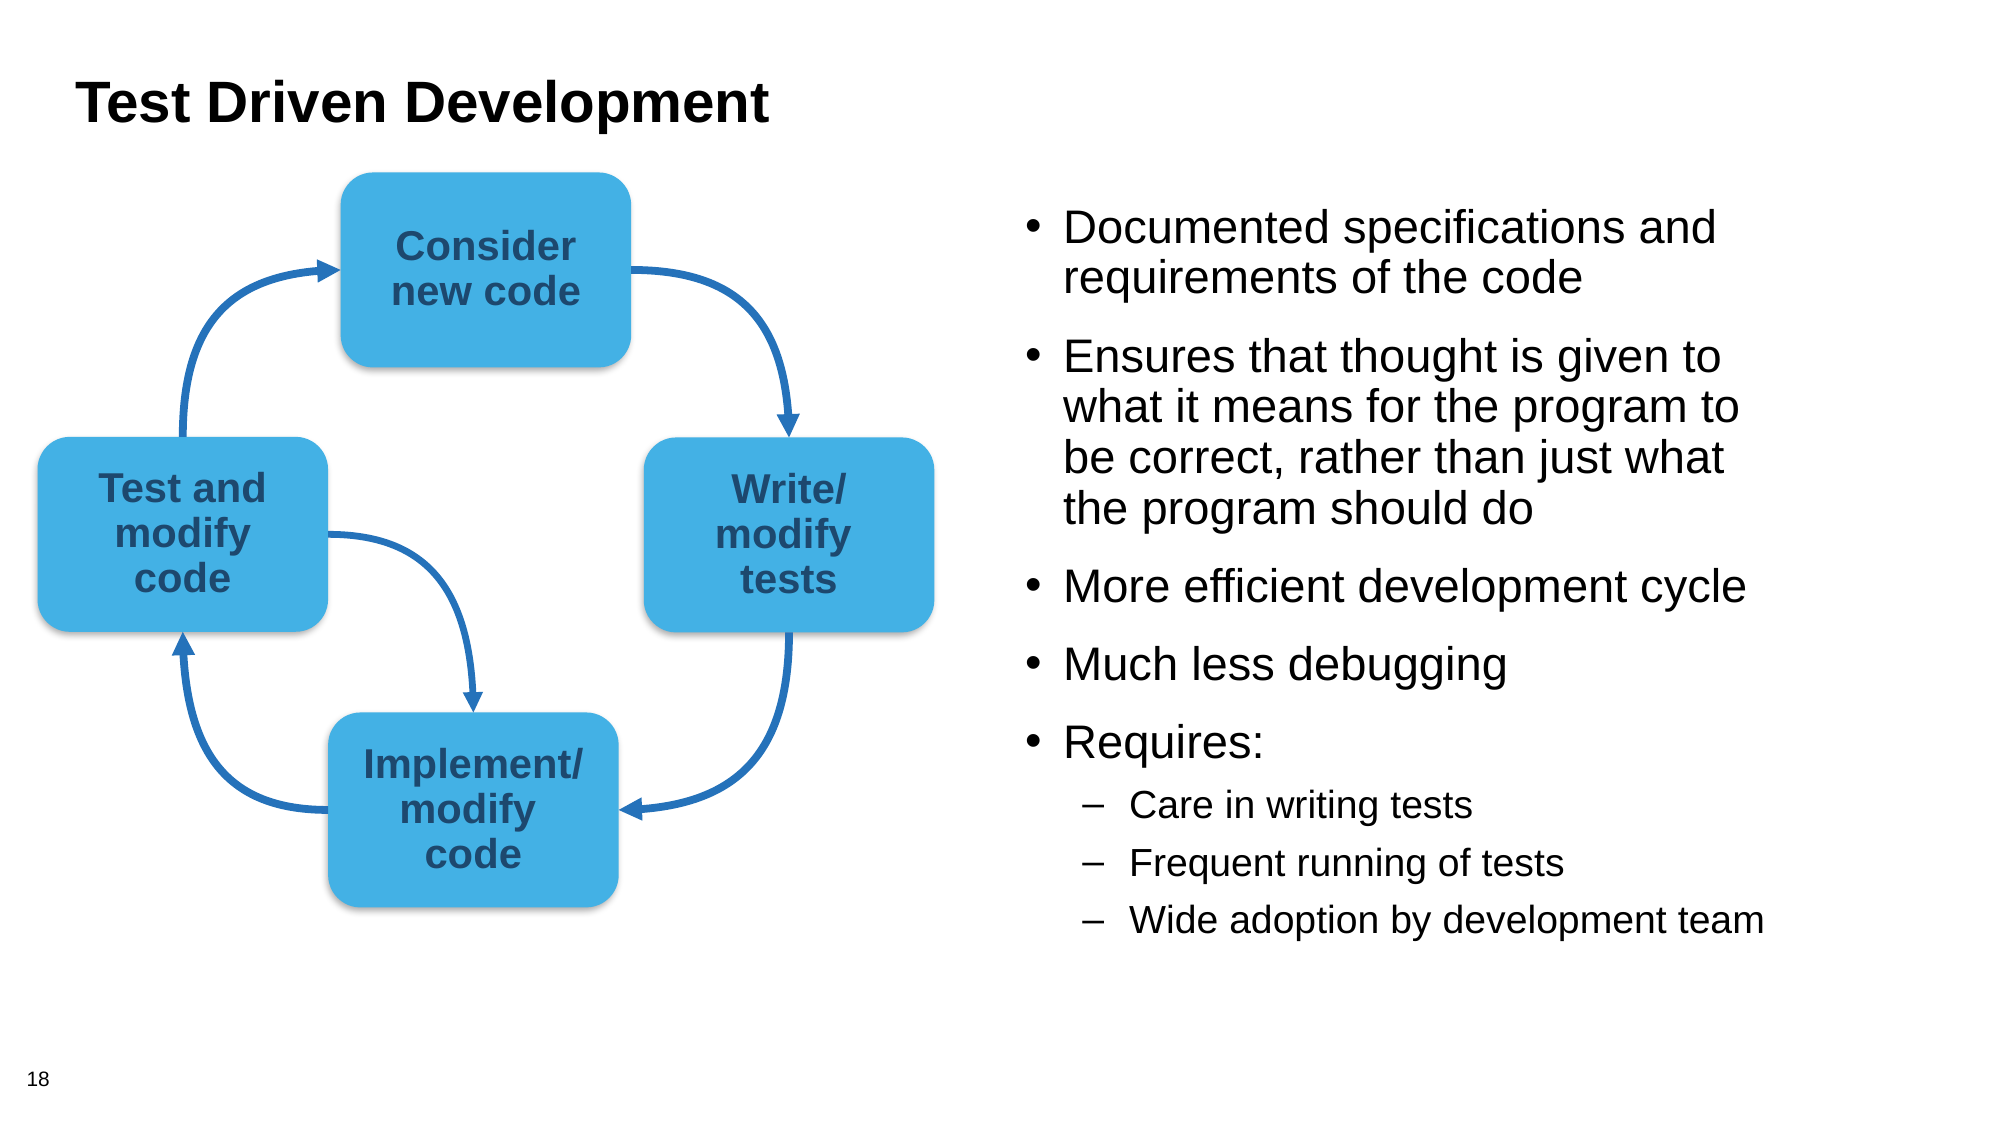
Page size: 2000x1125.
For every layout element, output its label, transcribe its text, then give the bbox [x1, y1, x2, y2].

title Test Driven Development [59, 67, 1927, 218]
text_box Write/ modify tests [643, 437, 935, 633]
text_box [630, 269, 790, 438]
text_box Implement/modify code [328, 712, 619, 908]
text_box Documented specifications and requirements of the code Ensures that thought is given to what it means for the program to be correct, rather than just what the program should do More efficient development cycle Much less debugging Requires: Care in writing tests Frequent running of tests Wide adoption by development team [1010, 111, 1817, 958]
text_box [327, 534, 474, 713]
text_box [182, 631, 329, 811]
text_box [614, 635, 793, 807]
text_box Test and modify code [37, 436, 329, 632]
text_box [177, 274, 346, 433]
text_box Consider new code [340, 172, 632, 368]
